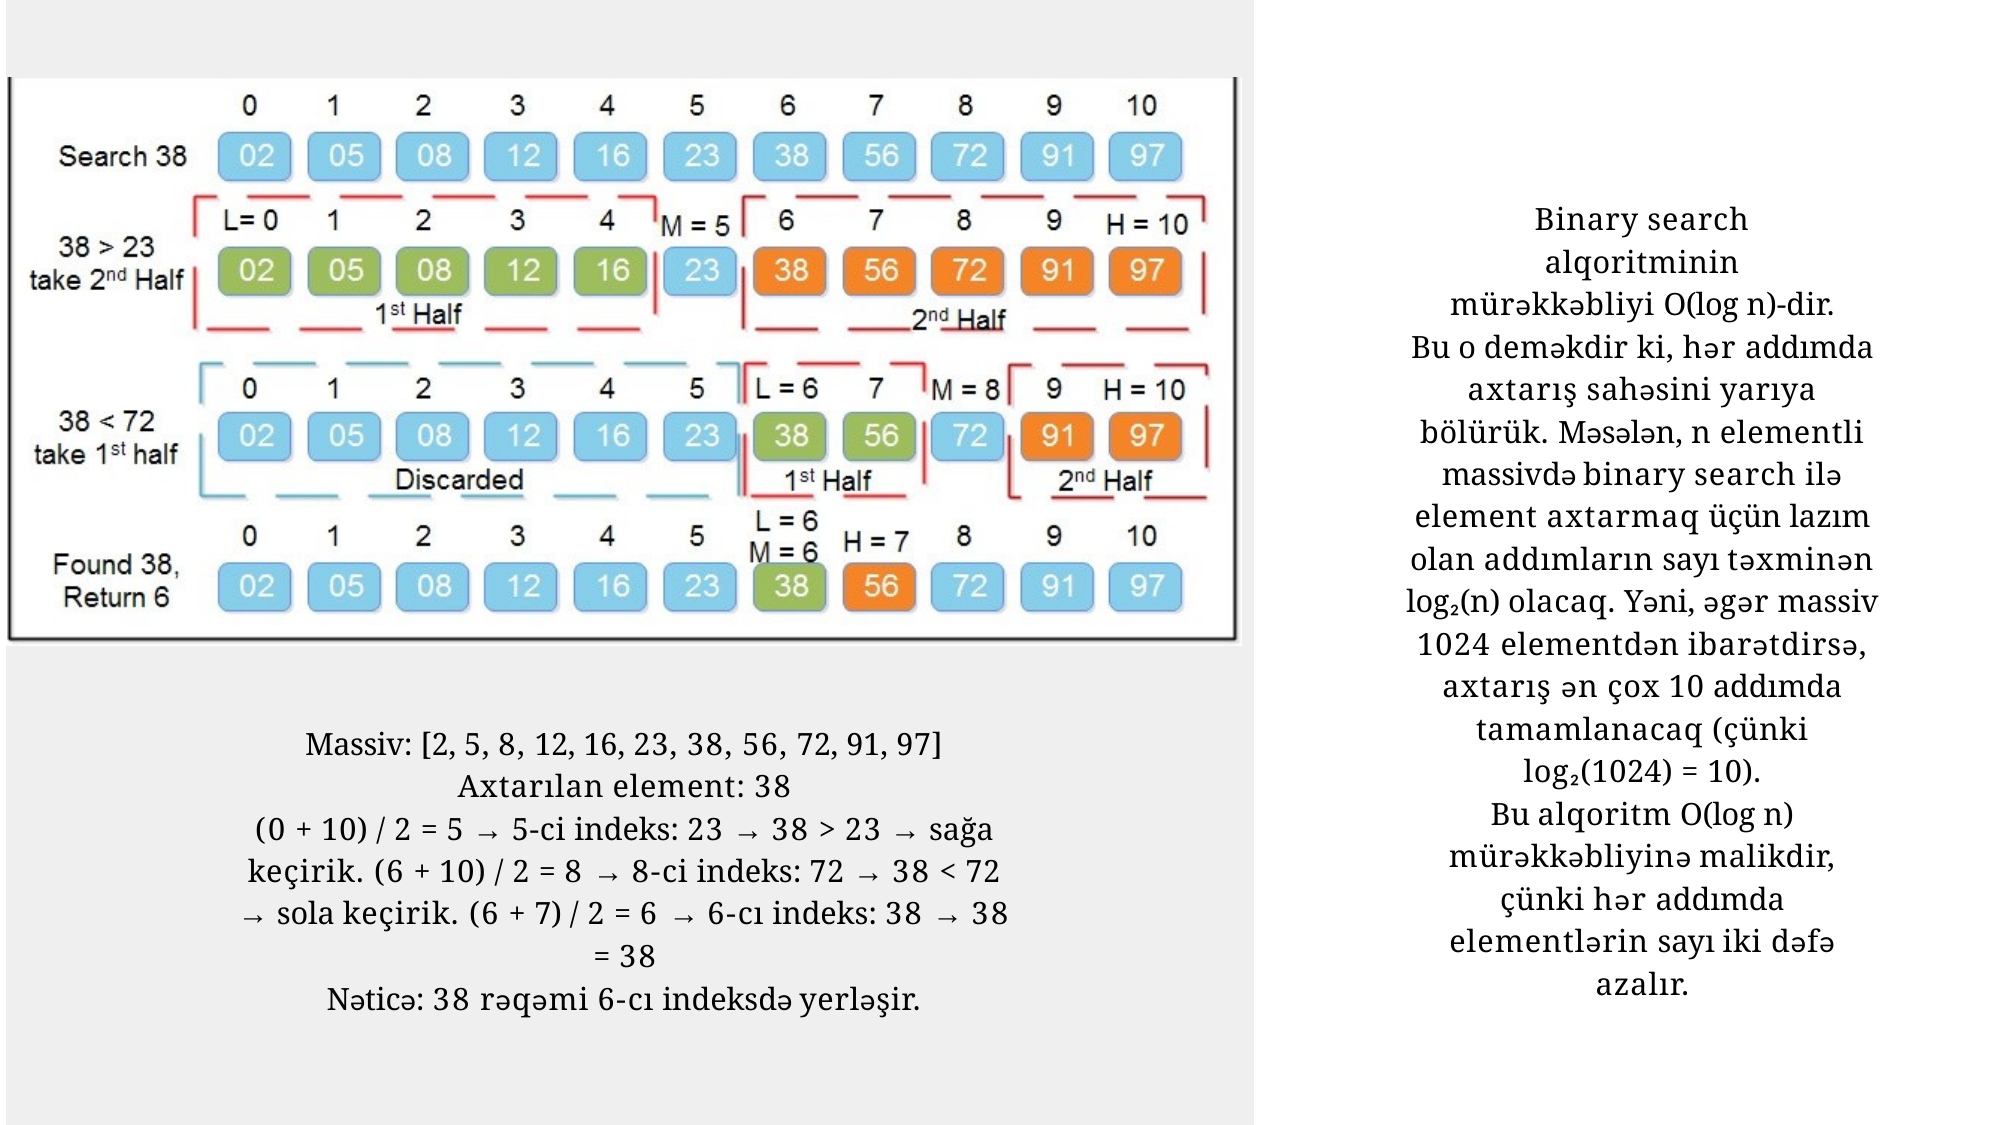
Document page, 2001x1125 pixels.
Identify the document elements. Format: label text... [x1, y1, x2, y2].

text_box [6, 0, 1254, 1125]
text_box Massiv: [2, 5, 8, 12, 16, 23, 38, 56, 72, 91, 97] Axtarılan element: 38 (0 + 10) / 2 = 5 → 5-ci indeks: 23 → 38 > 23 → sağa keçirik. (6 + 10) / 2 = 8 → 8-ci indeks: 72 → 38 < 72 → sola keçirik. (6 + 7) / 2 = 6 → 6-cı indeks: 38 → 38 = 38 Nəticə: 38 rəqəmi 6-cı indeksdə yerləşir. [229, 717, 1019, 1017]
text_box Binary search alqoritminin mürəkkəbliyi O(log n)-dir. Bu o deməkdir ki, hər addımda axtarış sahəsini yarıya bölürük. Məsələn, n elementli massivdə binary search ilə element axtarmaq üçün lazım olan addımların sayı təxminən log₂(n) olacaq. Yəni, əgər massiv 1024 elementdən ibarətdirsə, axtarış ən çox 10 addımda tamamlanacaq (çünki log₂(1024) = 10). Bu alqoritm O(log n) mürəkkəbliyinə malikdir, çünki hər addımda elementlərin sayı iki dəfə azalır. [1402, 192, 1882, 1002]
picture [5, 77, 1242, 646]
